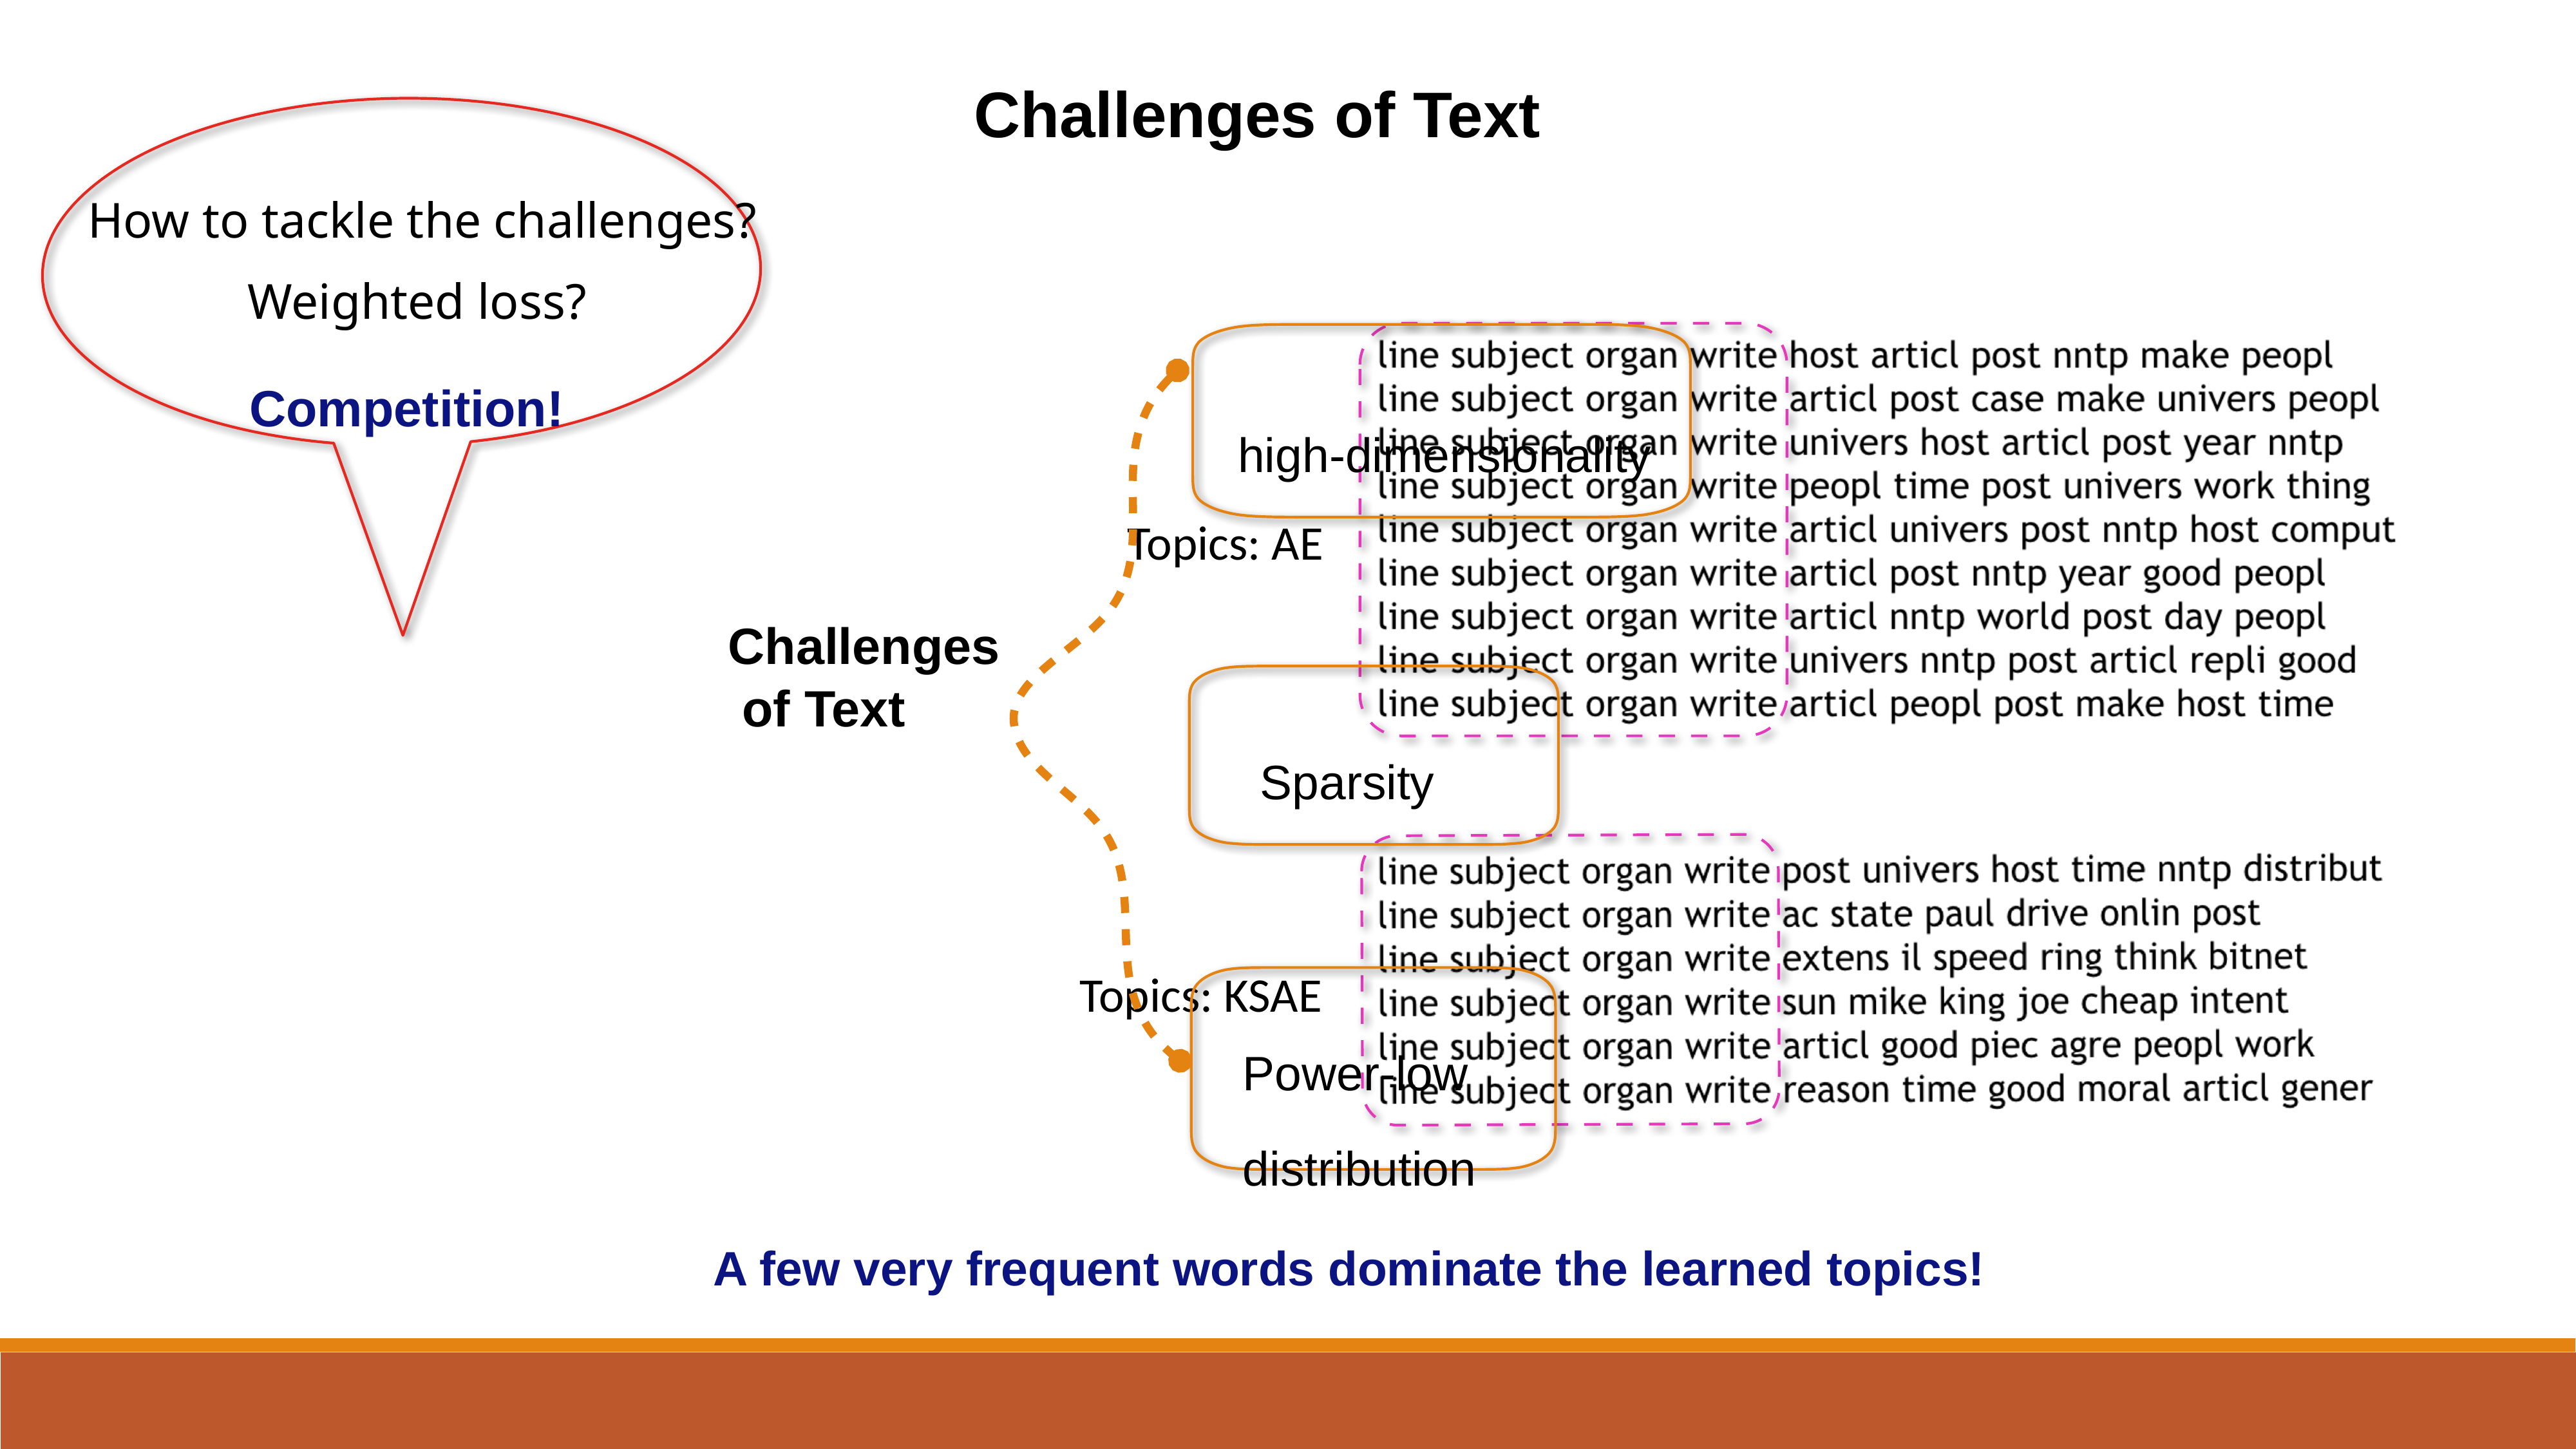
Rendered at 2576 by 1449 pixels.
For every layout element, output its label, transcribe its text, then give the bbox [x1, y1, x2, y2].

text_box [40, 93, 772, 451]
text_box A few very frequent words dominate the learned topics! [703, 1190, 2073, 1305]
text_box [1721, 323, 2405, 1126]
text_box Challenges of Text [964, 64, 1590, 160]
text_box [718, 324, 1717, 1170]
